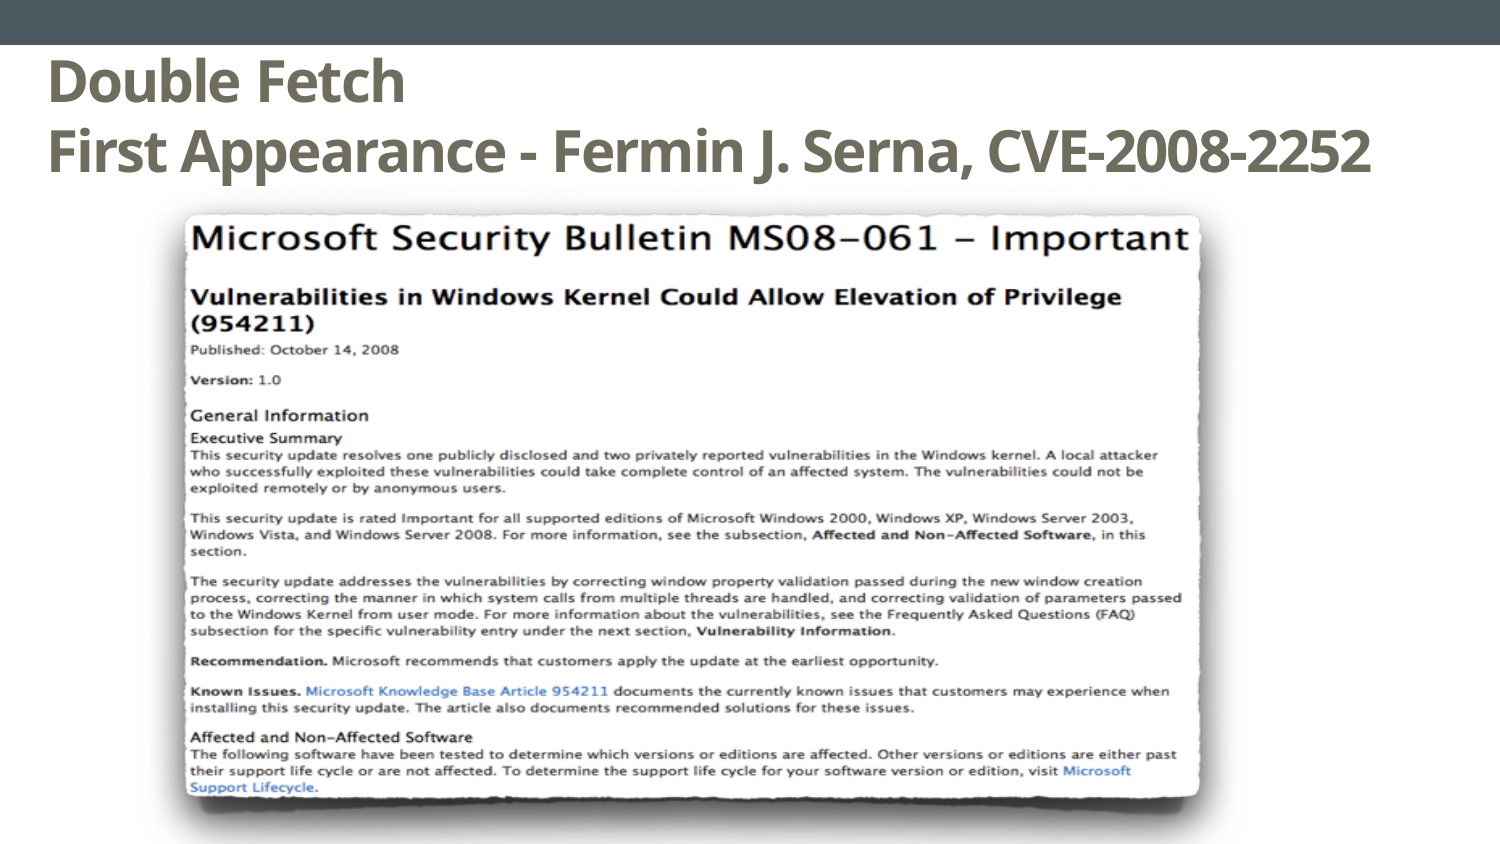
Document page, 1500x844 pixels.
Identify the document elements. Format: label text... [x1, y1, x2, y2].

picture [143, 179, 1240, 832]
title Double Fetch First Appearance - Fermin J. Serna, CVE-2008-2252 [31, 53, 1457, 175]
